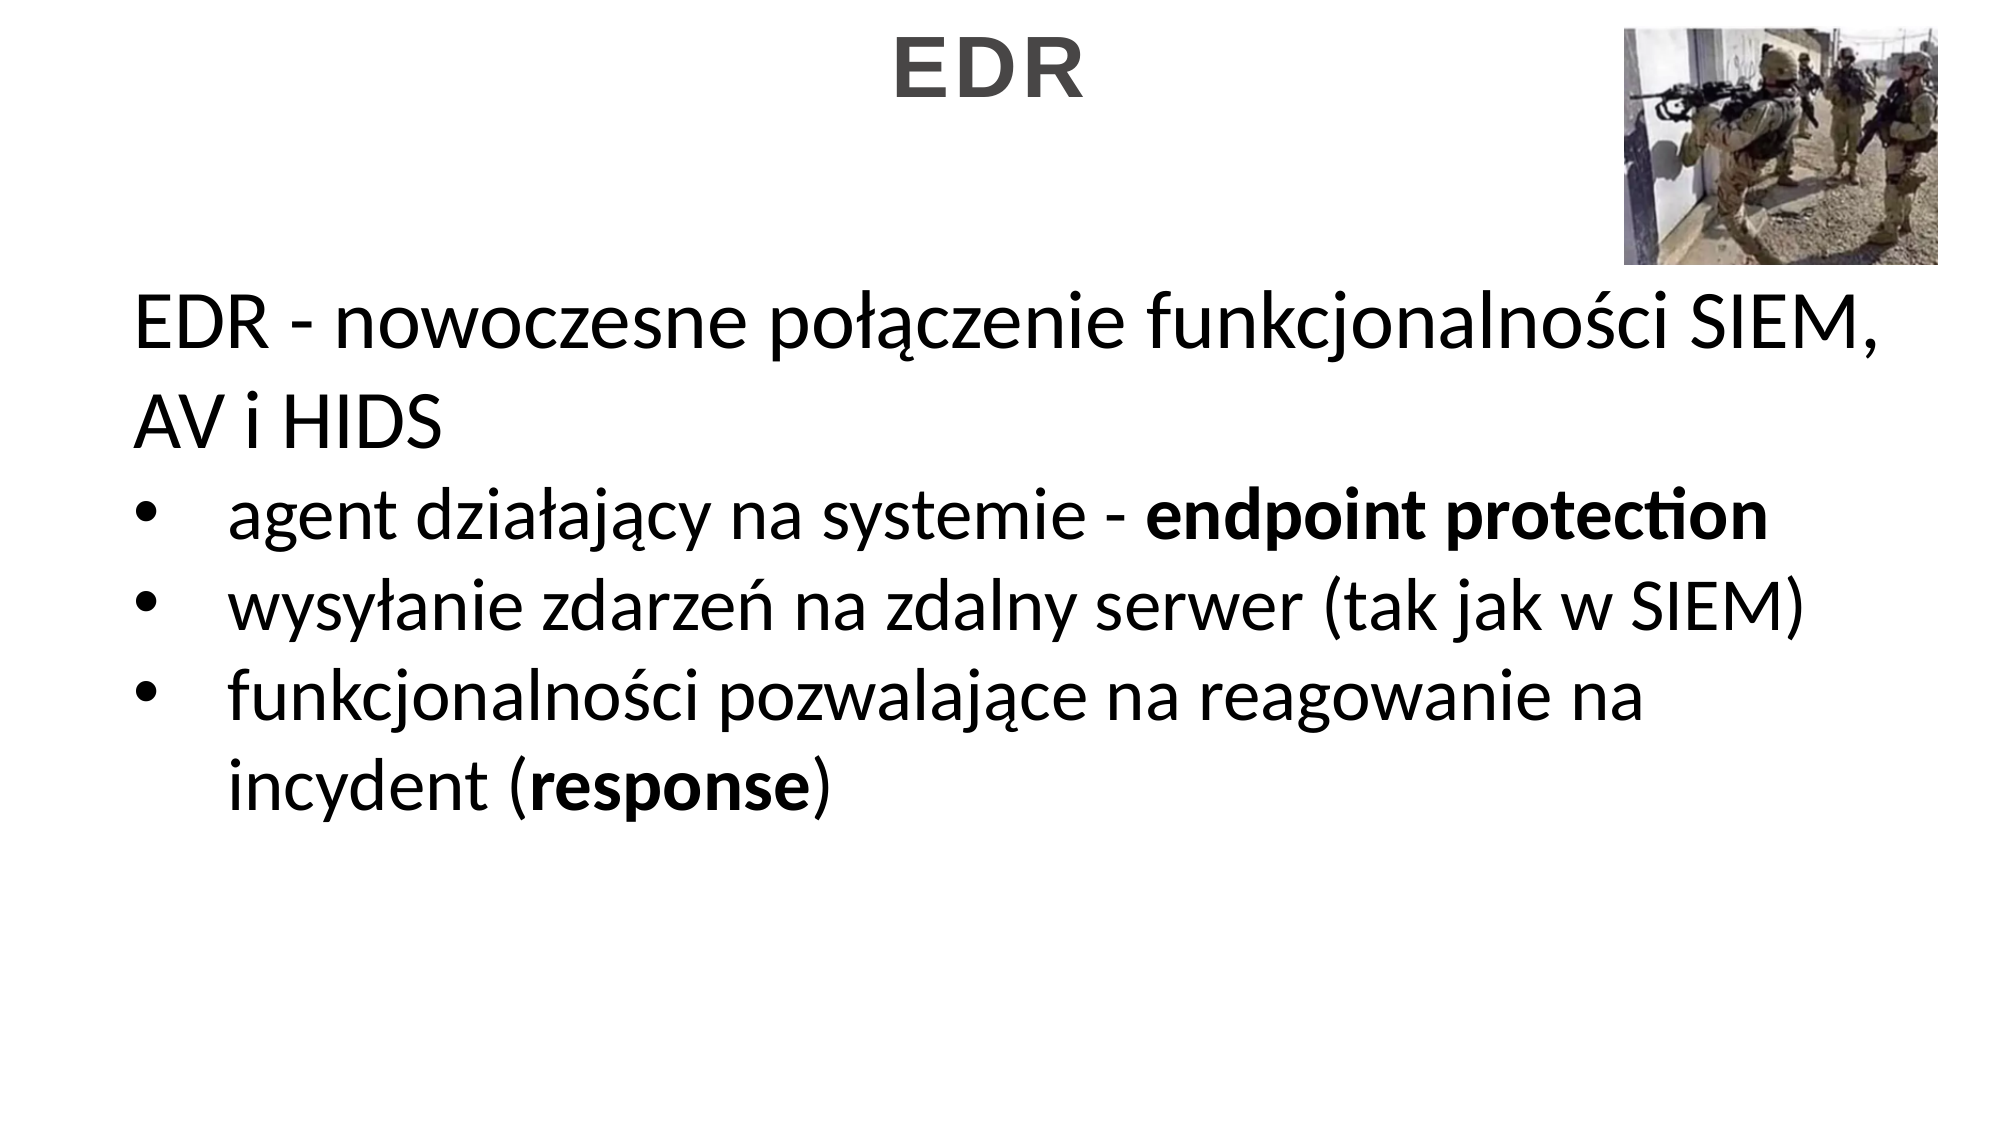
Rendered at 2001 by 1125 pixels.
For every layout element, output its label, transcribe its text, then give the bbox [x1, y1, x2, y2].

text_box EDR - nowoczesne połączenie funkcjonalności SIEM, AV i HIDS agent działający na systemie - endpoint protection wysyłanie zdarzeń na zdalny serwer (tak jak w SIEM) funkcjonalności pozwalające na reagowanie na incydent (response) [133, 265, 1892, 826]
text_box EDR [83, 10, 1892, 116]
picture [1623, 25, 1938, 266]
